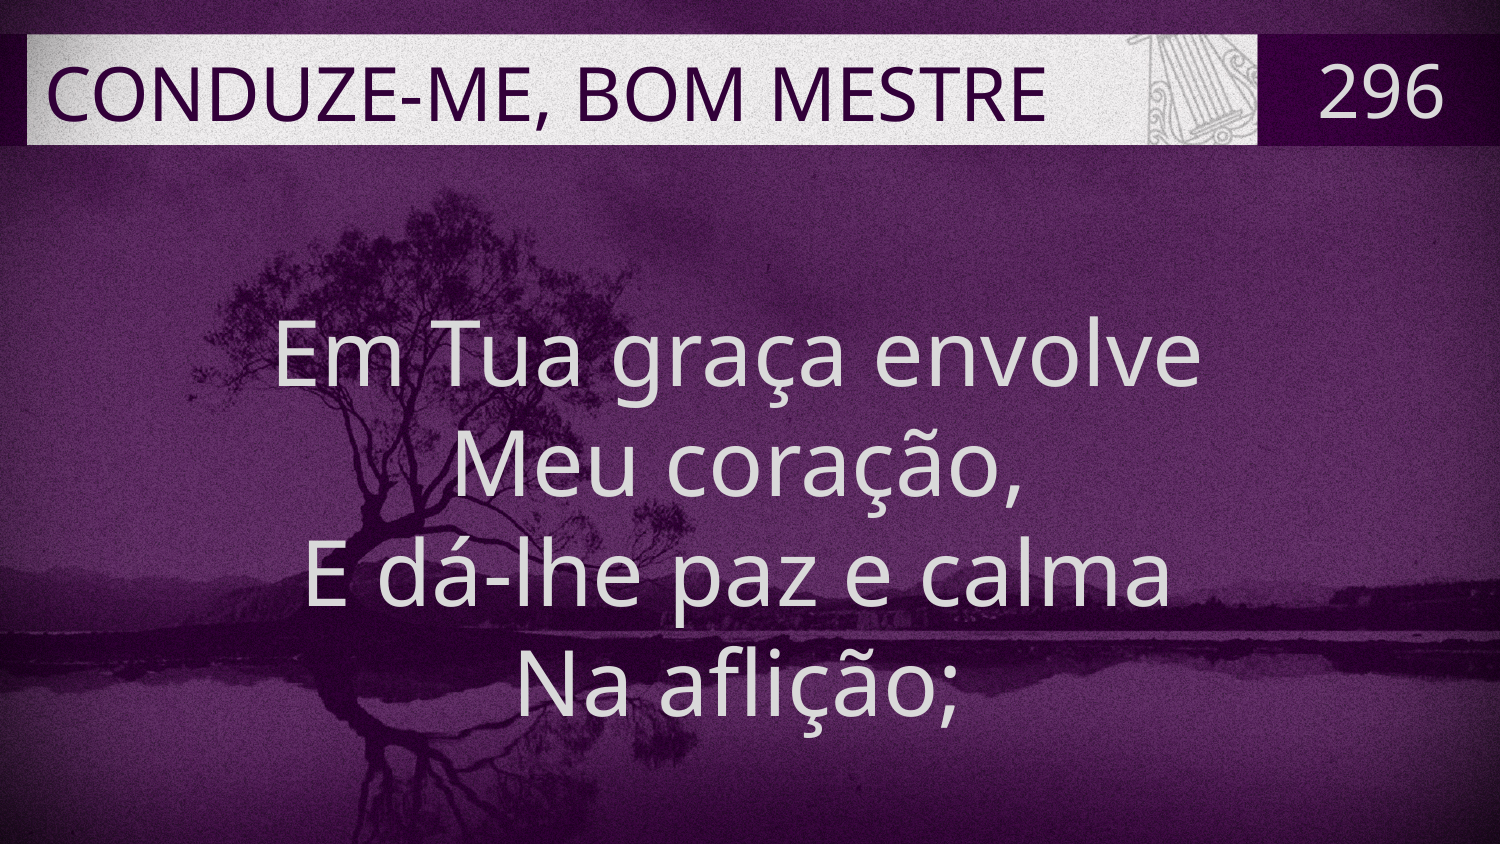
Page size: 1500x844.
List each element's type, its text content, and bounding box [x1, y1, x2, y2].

list Em Tua graça envolve Meu coração, E dá-lhe paz e calma Na aflição; [0, 185, 1500, 844]
picture [0, 0, 1500, 185]
list 296 [1281, 36, 1483, 143]
title CONDUZE-ME, BOM MESTRE [29, 33, 1258, 151]
